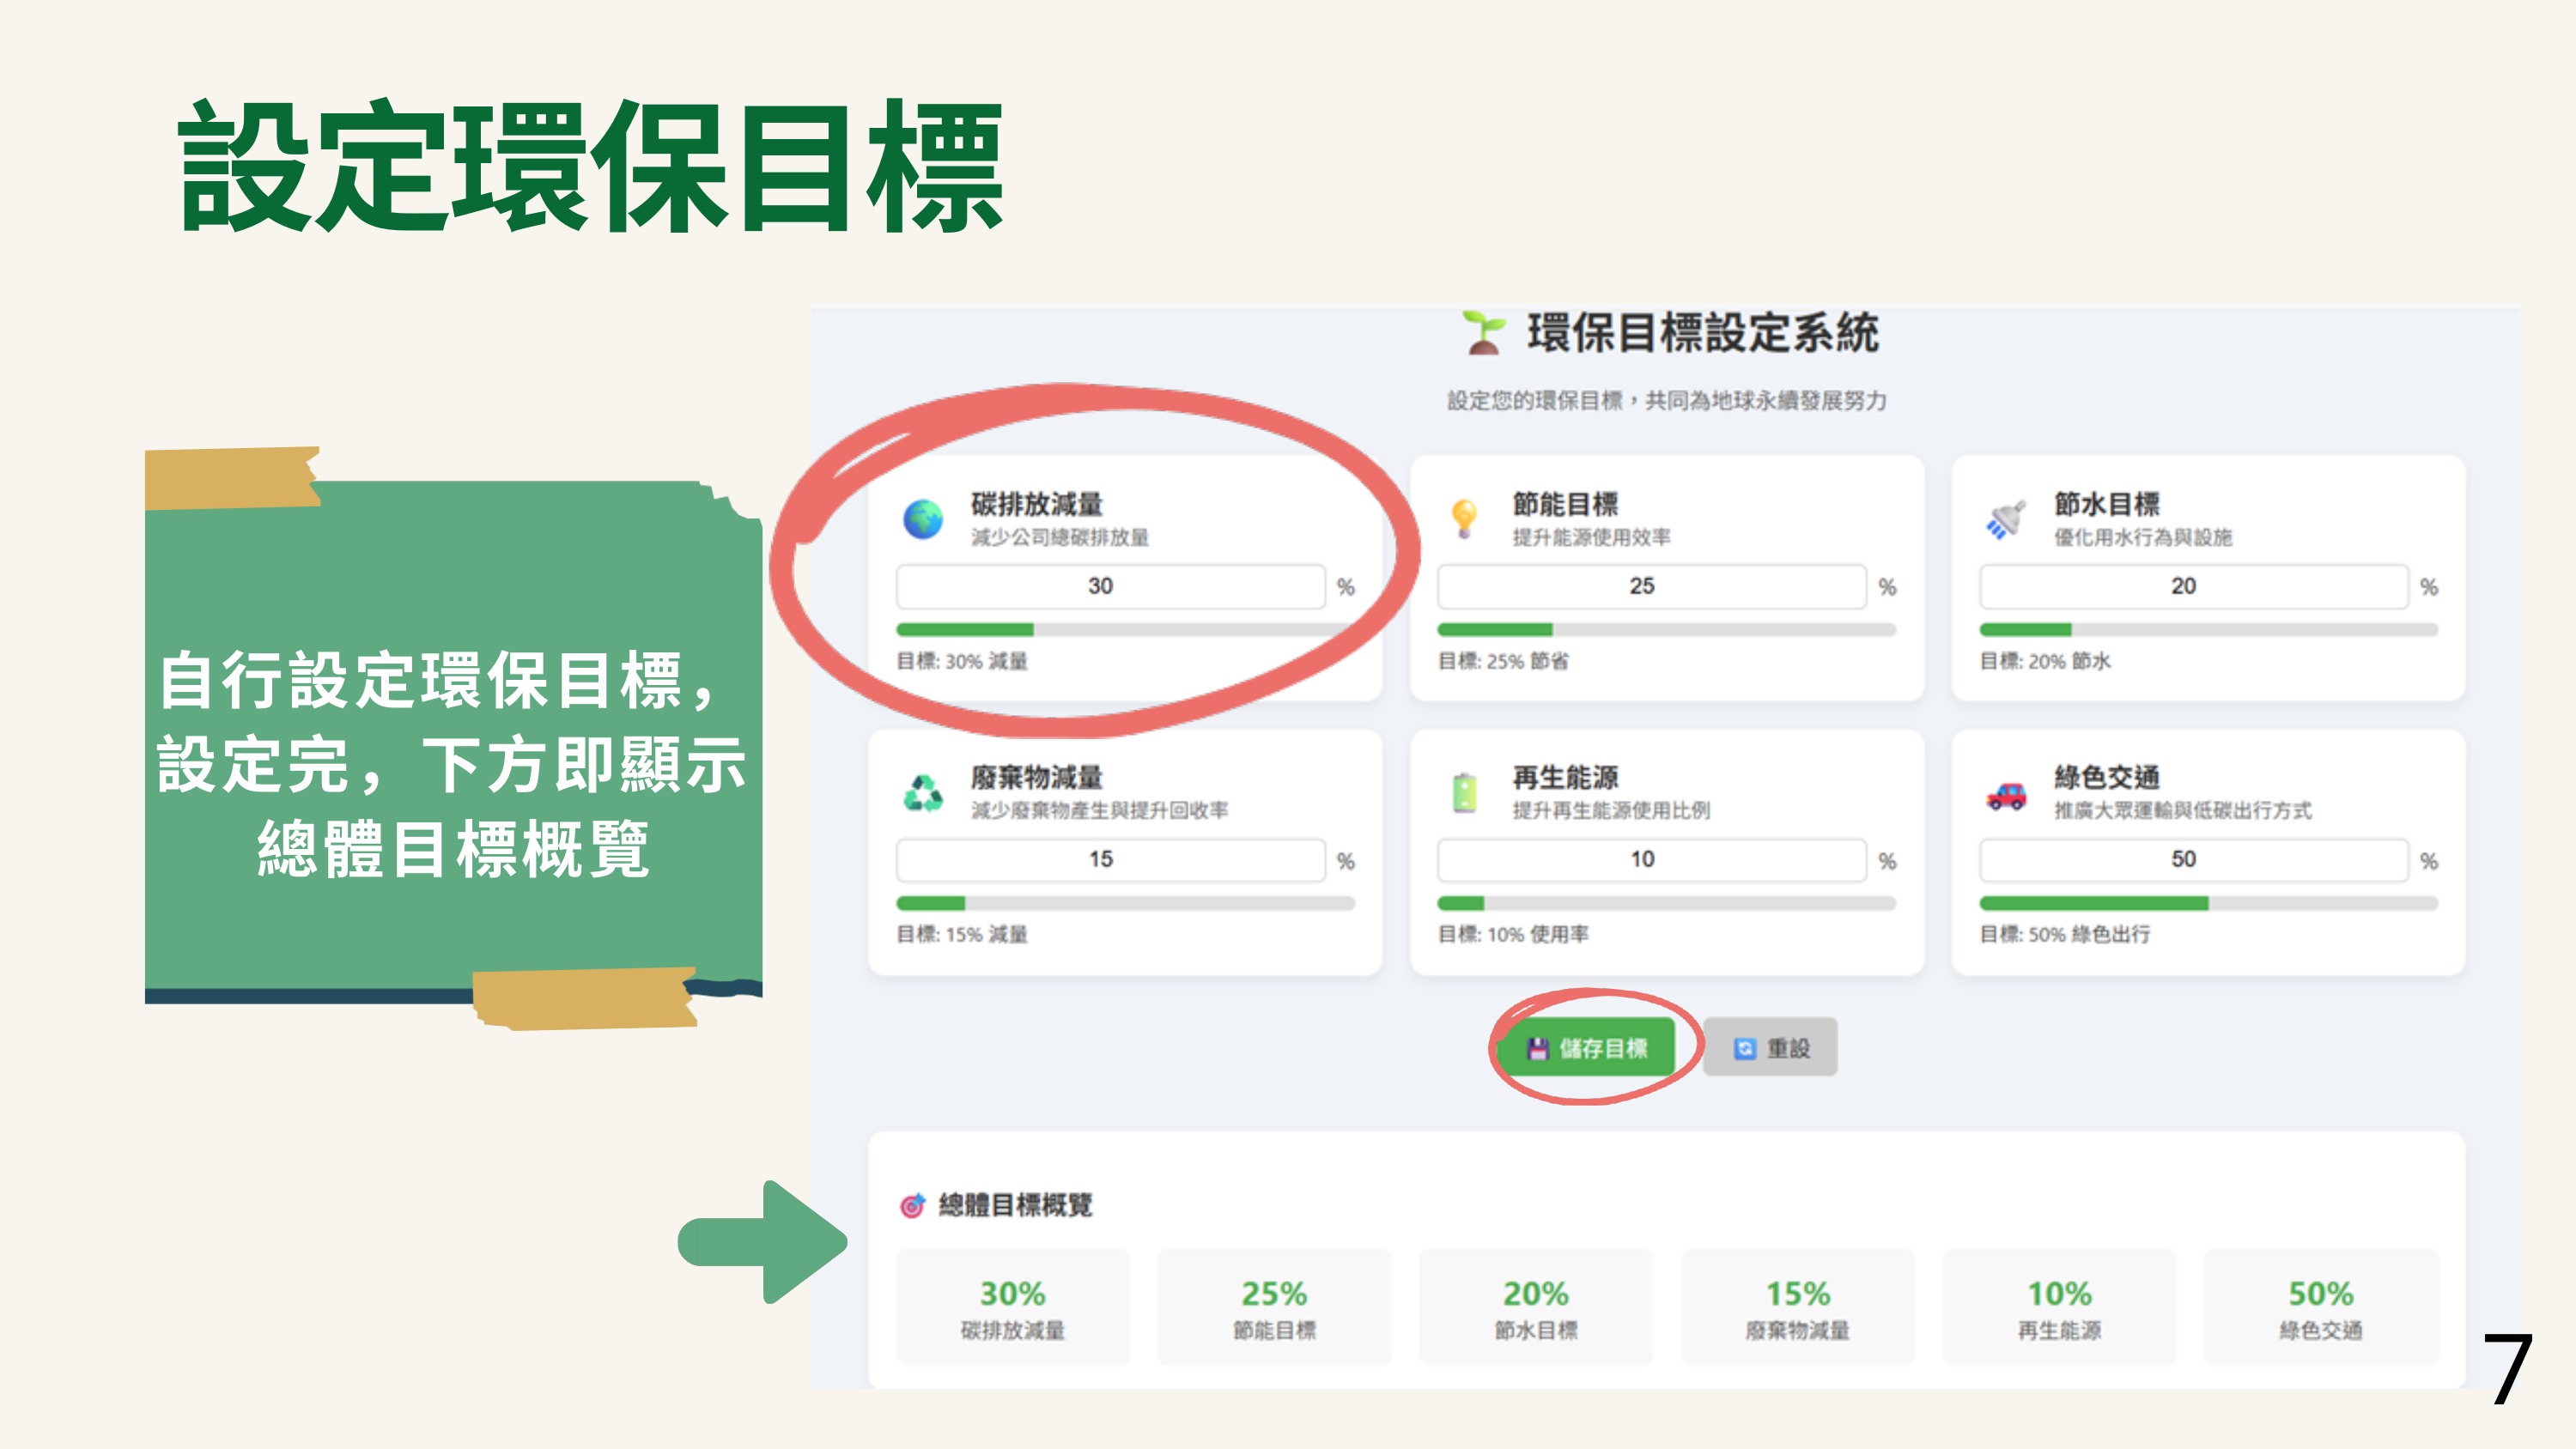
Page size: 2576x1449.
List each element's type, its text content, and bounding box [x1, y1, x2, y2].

text_box [677, 1180, 848, 1304]
text_box [762, 381, 1431, 739]
text_box [1485, 986, 1708, 1106]
text_box [811, 304, 2520, 1389]
text_box 設定環保目標 [173, 87, 1288, 249]
text_box 7 [2477, 1291, 2543, 1425]
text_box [144, 446, 763, 1032]
